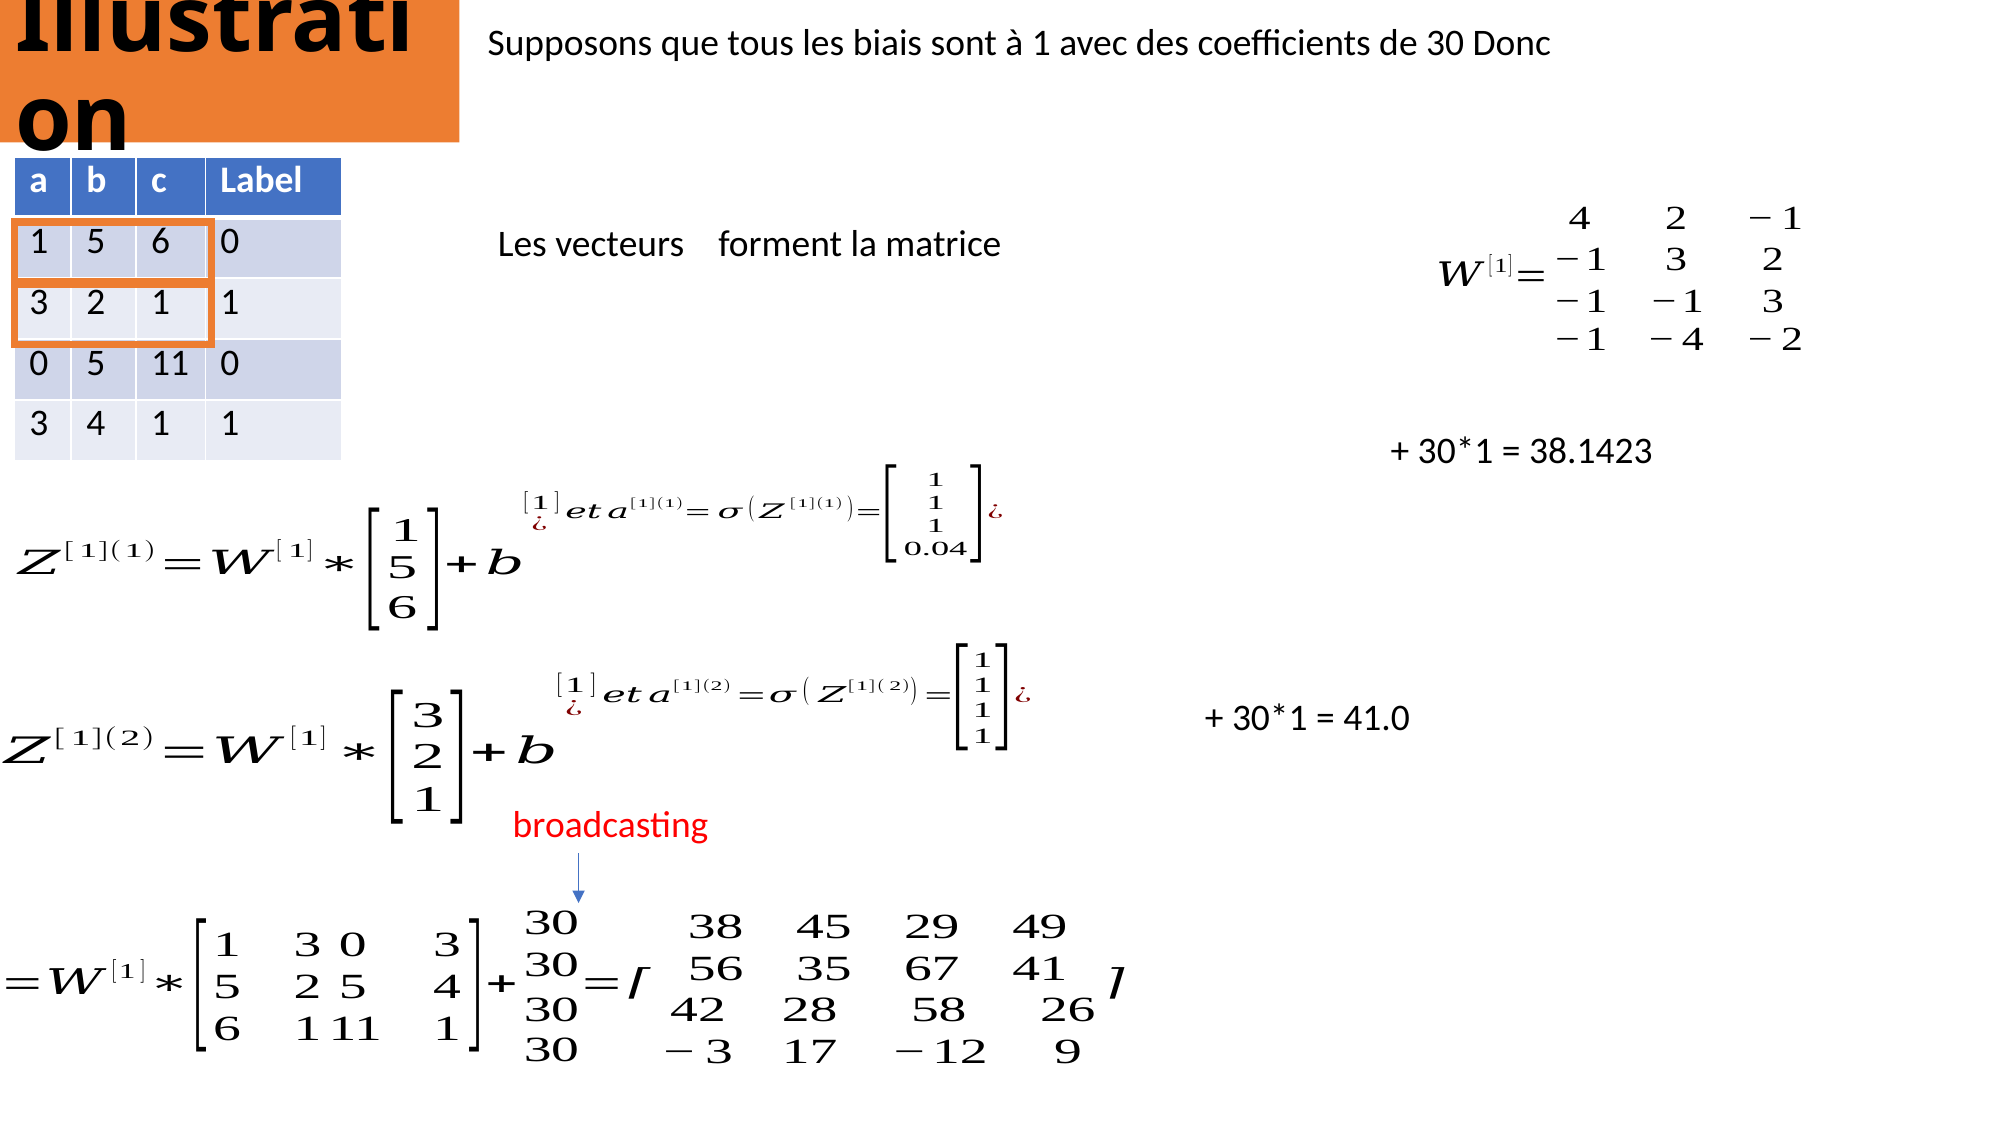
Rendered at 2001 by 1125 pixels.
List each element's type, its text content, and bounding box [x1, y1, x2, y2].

table_cell 0 [15, 345, 70, 399]
text_box broadcasting [497, 792, 755, 853]
table_cell 1 [206, 401, 341, 460]
table_cell 1 [213, 279, 341, 338]
text_box [13, 283, 213, 345]
text_box [13, 221, 213, 283]
table_cell 0 [206, 340, 341, 399]
table_cell 4 [72, 401, 135, 460]
table_cell 11 [137, 345, 205, 399]
table_header c [137, 158, 205, 215]
table_header a [15, 158, 70, 215]
table_header Label [206, 158, 341, 215]
table_cell 5 [72, 345, 135, 399]
table_header b [72, 158, 135, 215]
table_cell 1 [137, 401, 205, 460]
title Illustration [0, 0, 460, 143]
table_cell 0 [206, 220, 341, 277]
table_cell 3 [15, 401, 70, 460]
